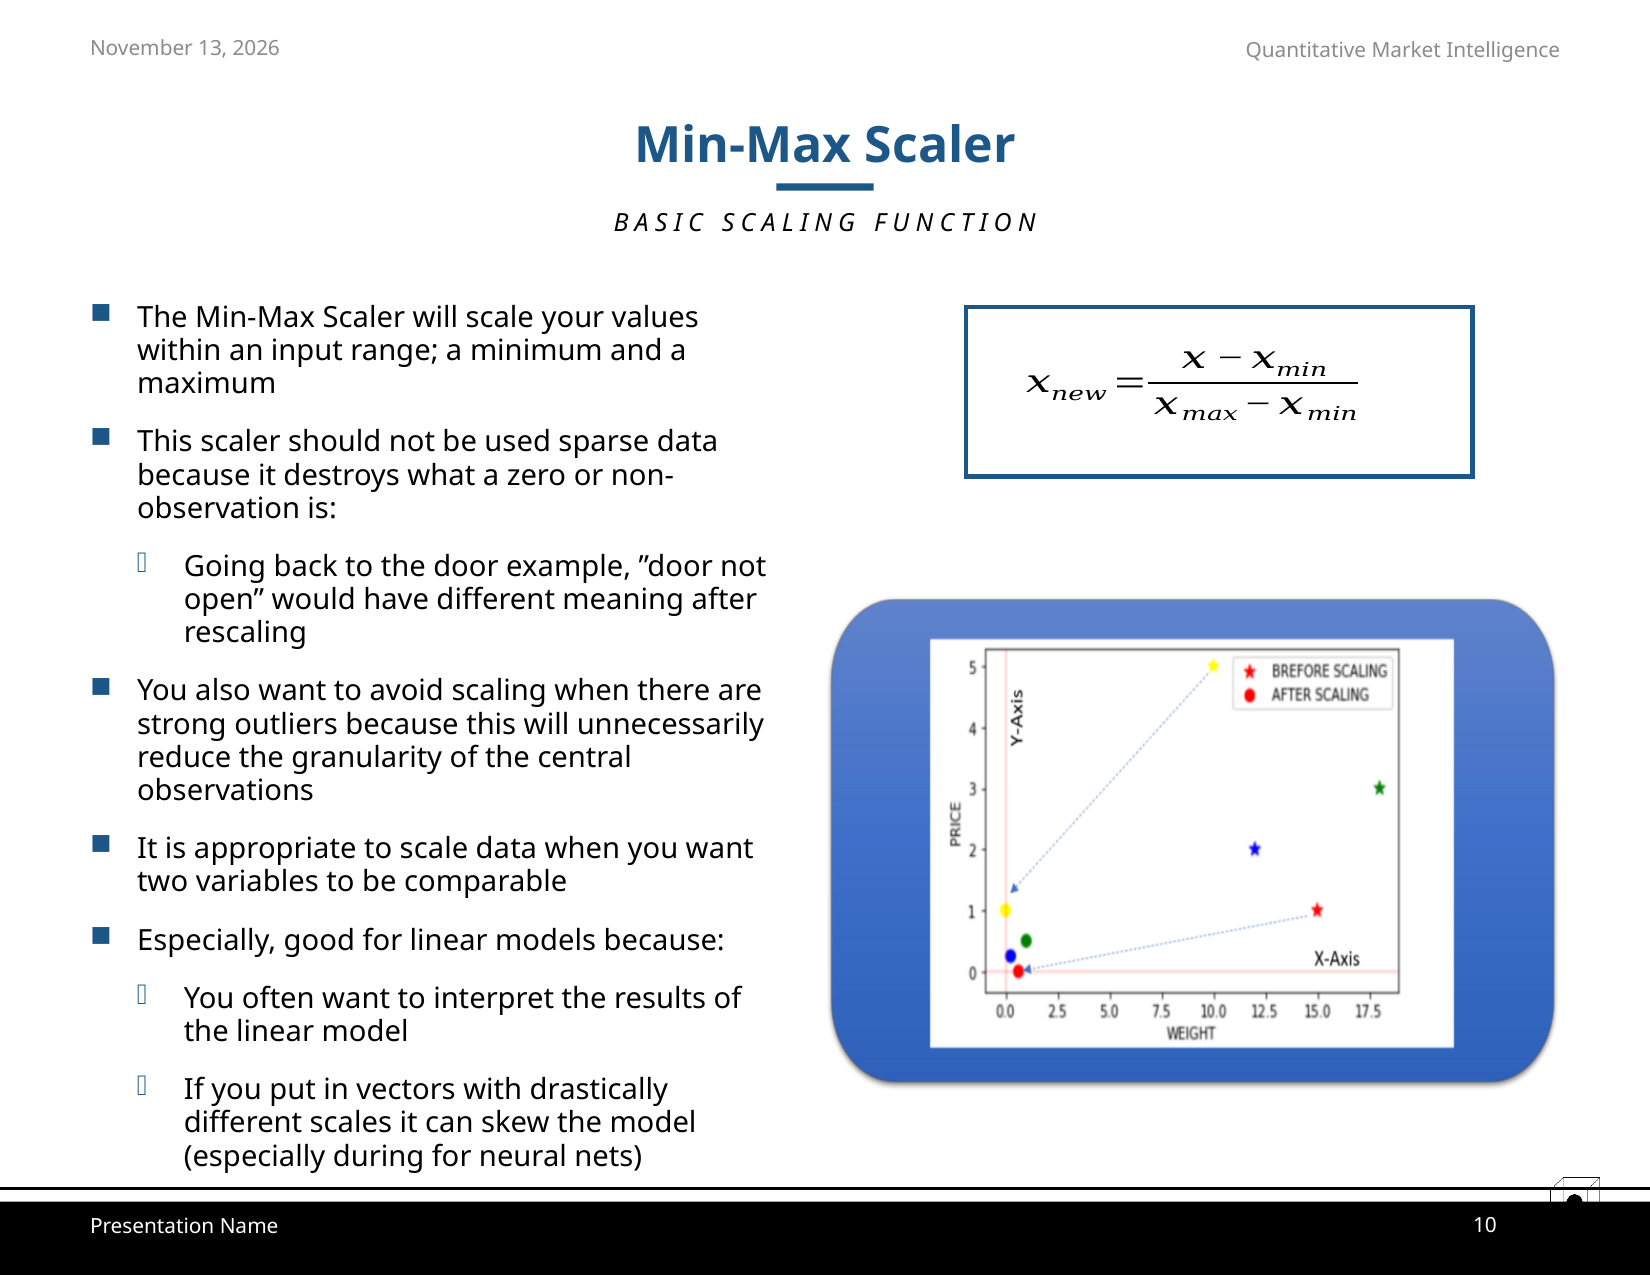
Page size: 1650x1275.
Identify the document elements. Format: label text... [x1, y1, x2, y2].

picture [1525, 1152, 1625, 1251]
text_box [965, 306, 1473, 477]
picture [824, 594, 1560, 1092]
list The Min-Max Scaler will scale your values within an input range; a minimum and a maximum This scaler should not be used sparse data because it destroys what a zero or non-observation is: Going back to the door example, ”door not open” would have different meaning after rescaling You also want to avoid scaling when there are strong outliers because this will unnecessarily reduce the granularity of the central observations It is appropriate to scale data when you want two variables to be comparable Especially, good for linear models because: You often want to interpret the results of the linear model If you put in vectors with drastically different scales it can skew the model (especially during for neural nets) [75, 293, 801, 1162]
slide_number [75, 26, 447, 71]
title Min-Max Scaler [75, 103, 1575, 190]
list BASIC SCALING FUNCTION [75, 190, 1575, 257]
slide_number 10 [1140, 1209, 1512, 1242]
